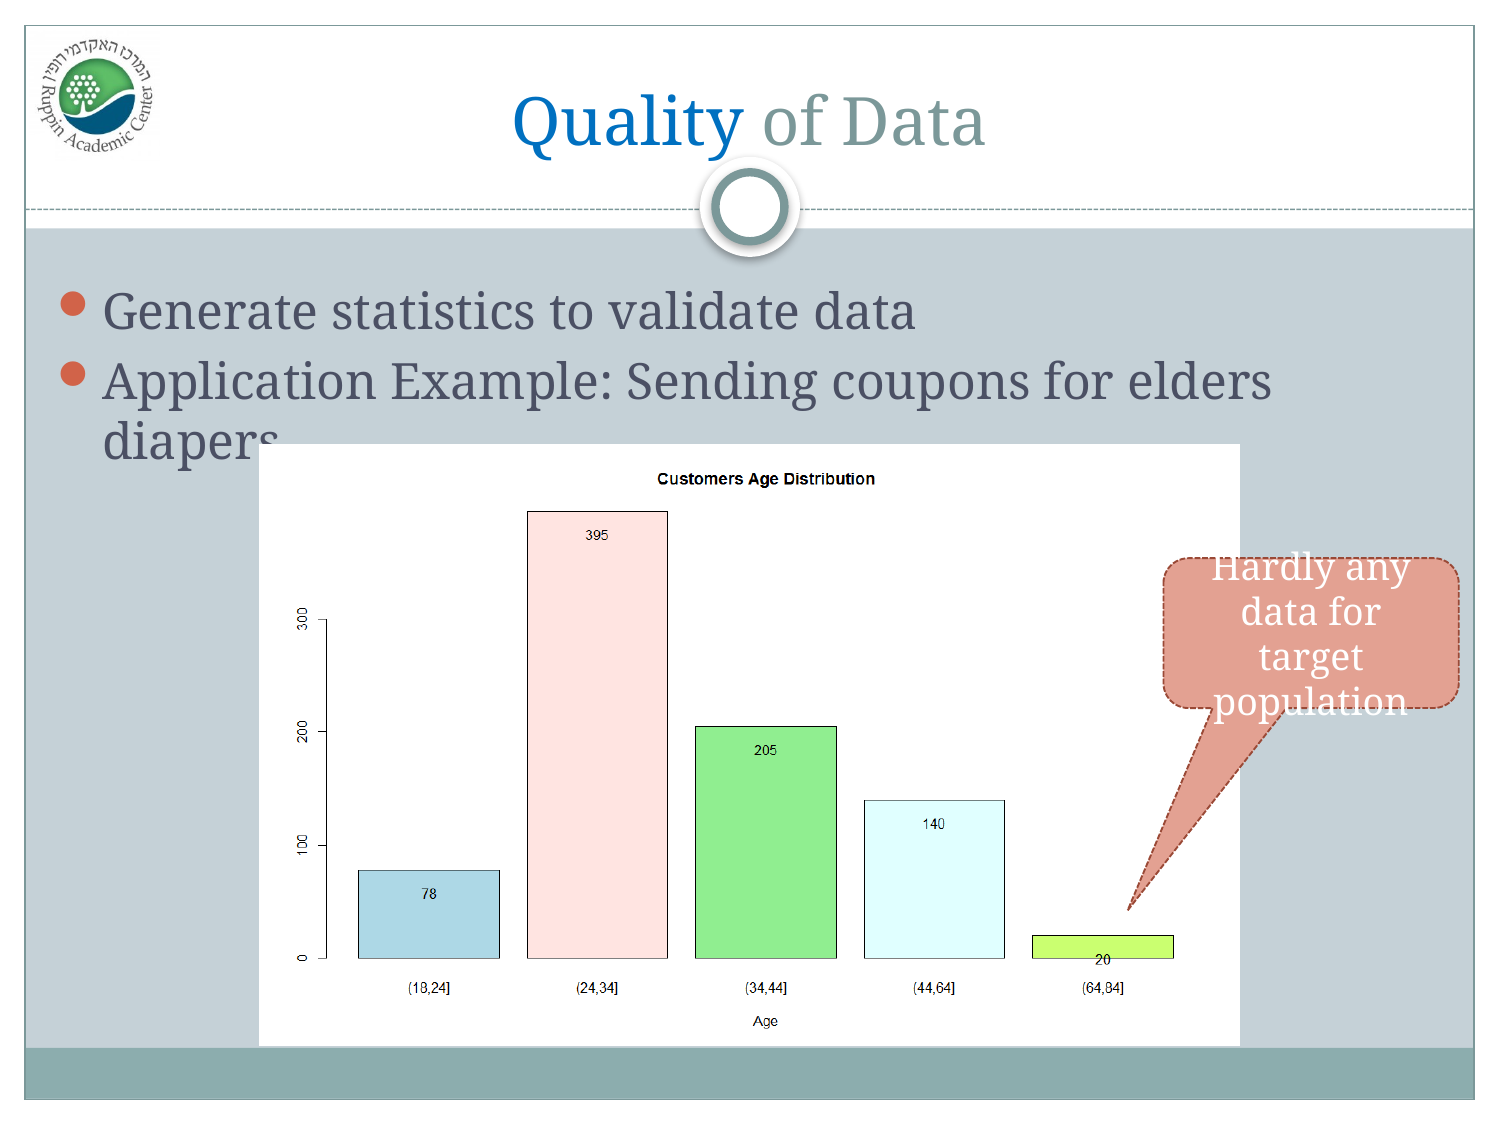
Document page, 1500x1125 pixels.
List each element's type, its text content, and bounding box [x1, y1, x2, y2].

picture [259, 444, 1241, 1046]
title Quality of Data [75, 30, 1425, 166]
text_box Hardly any data for target population [1248, 557, 1460, 759]
list Generate statistics to validate data Application Example: Sending coupons for elders diapers [42, 271, 1458, 1000]
picture [29, 30, 75, 161]
